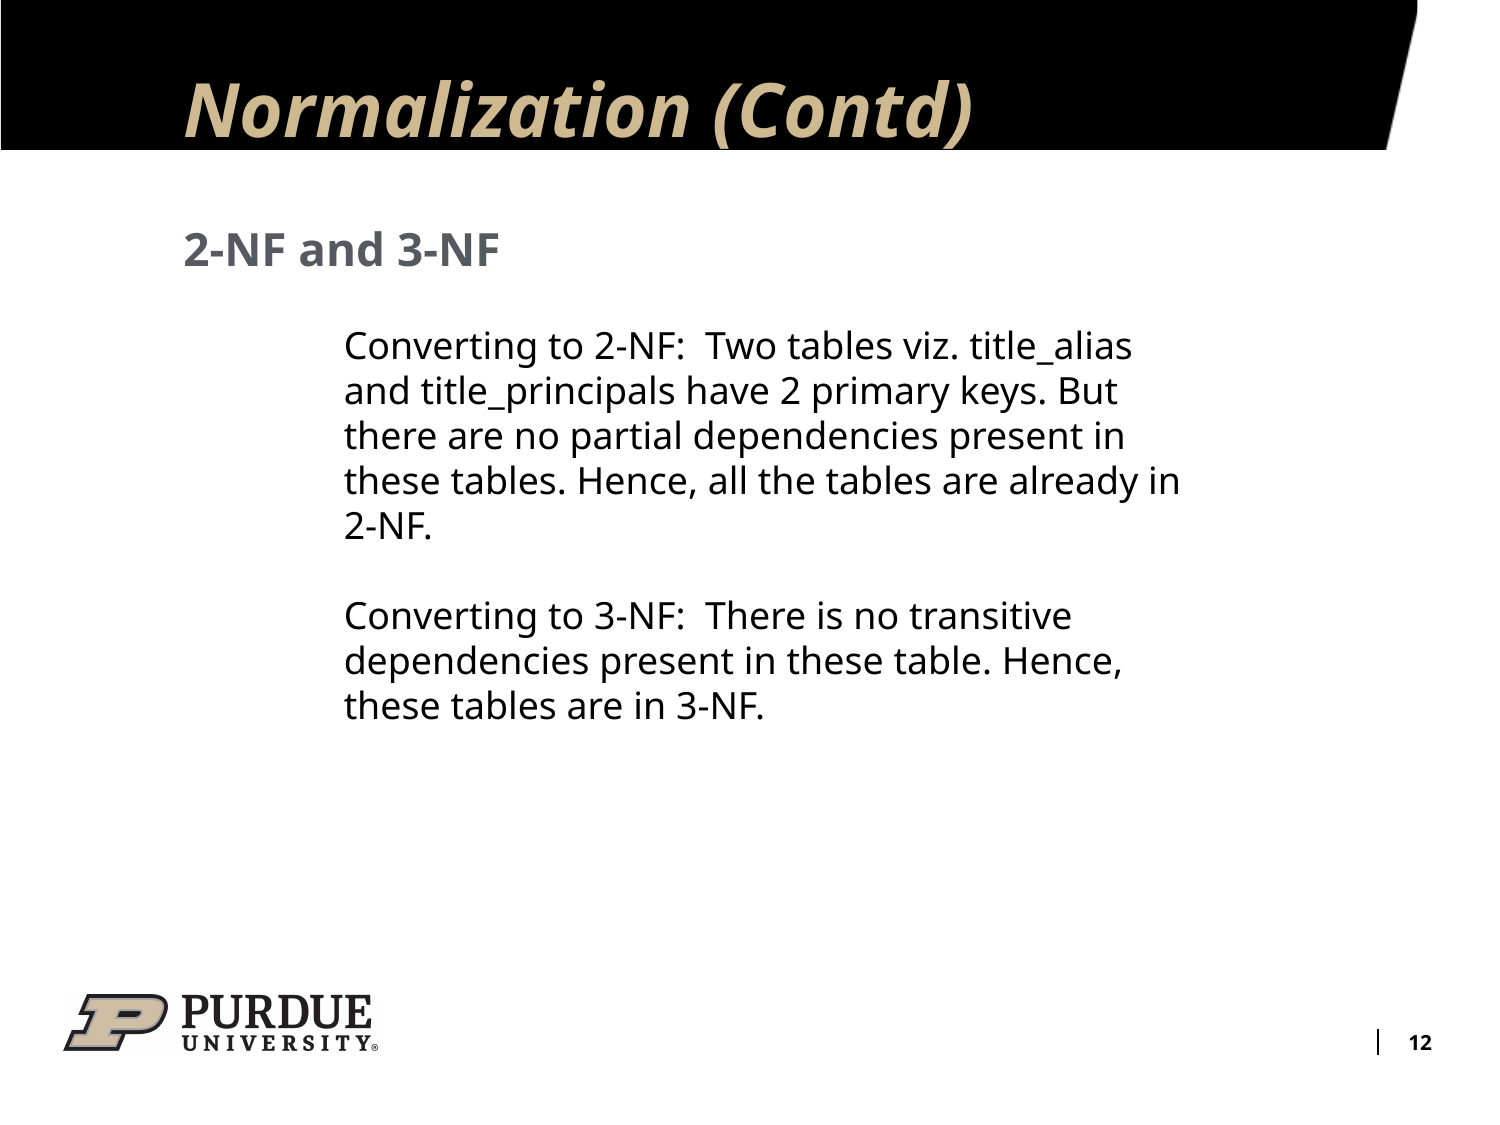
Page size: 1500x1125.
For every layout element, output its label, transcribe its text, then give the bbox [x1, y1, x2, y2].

title Normalization (Contd) [180, 70, 1322, 160]
subtitle 2-NF and 3-NF [183, 220, 1085, 277]
slide_number 12 [1390, 1013, 1451, 1074]
picture [63, 994, 378, 1051]
list Converting to 2-NF: Two tables viz. title_alias and title_principals have 2 primary keys. But there are no partial dependencies present in these tables. Hence, all the tables are already in 2-NF. Converting to 3-NF: There is no transitive dependencies present in these table. Hence, these tables are in 3-NF. [298, 321, 1206, 882]
